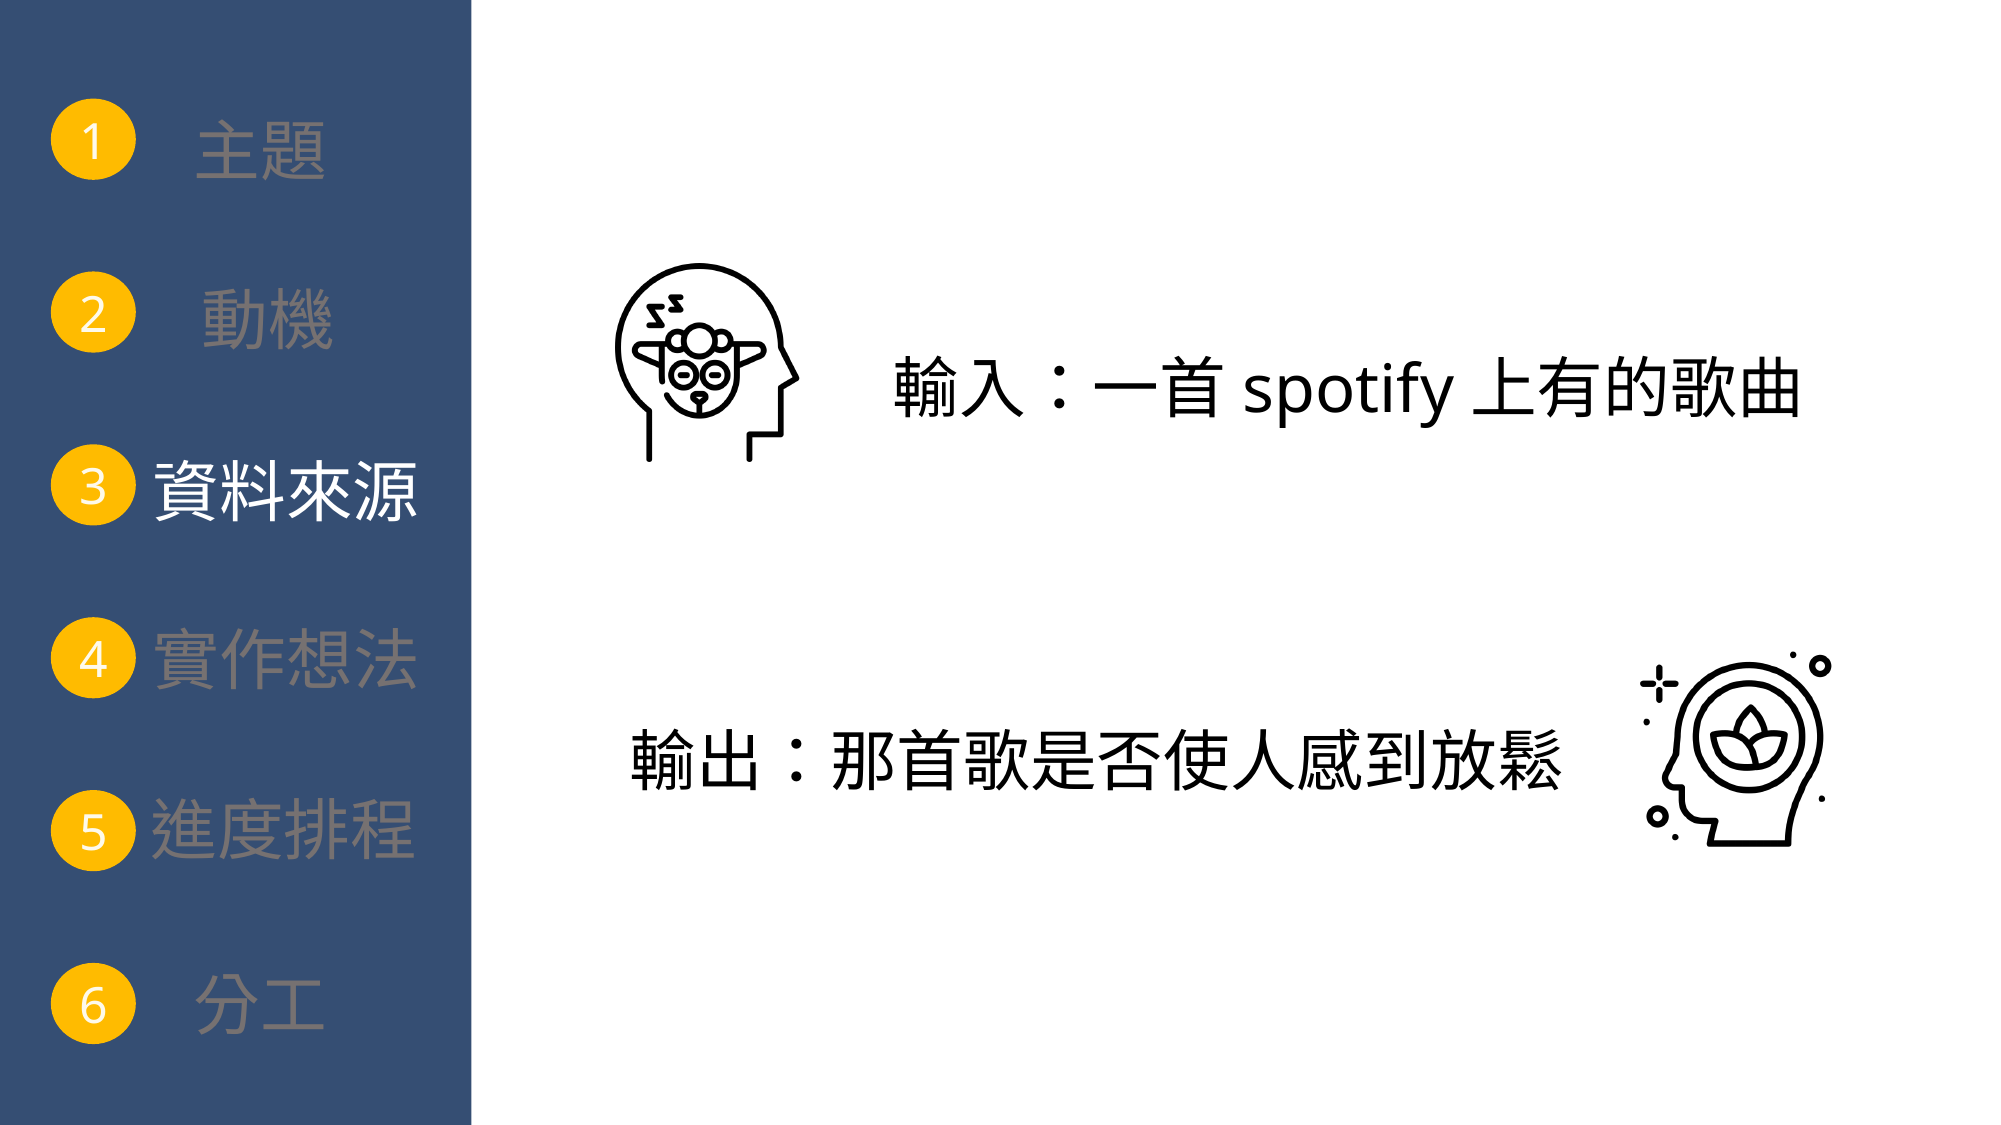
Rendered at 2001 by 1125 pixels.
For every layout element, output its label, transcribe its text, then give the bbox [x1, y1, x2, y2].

text_box 4 [49, 616, 137, 700]
text_box 5 [49, 789, 135, 873]
text_box 分工 [35, 955, 486, 1051]
picture [607, 263, 807, 462]
picture [1616, 629, 1855, 869]
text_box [50, 442, 512, 539]
text_box 輸入：一首spotify上有的歌曲 [877, 338, 1819, 434]
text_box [50, 98, 344, 198]
text_box 實作想法 [137, 610, 435, 705]
text_box 動機 [186, 270, 351, 366]
text_box 輸出：那首歌是否使人感到放鬆 [609, 698, 1616, 808]
text_box 進度排程 [135, 780, 433, 876]
text_box 2 [49, 270, 137, 354]
text_box [0, 0, 472, 1125]
